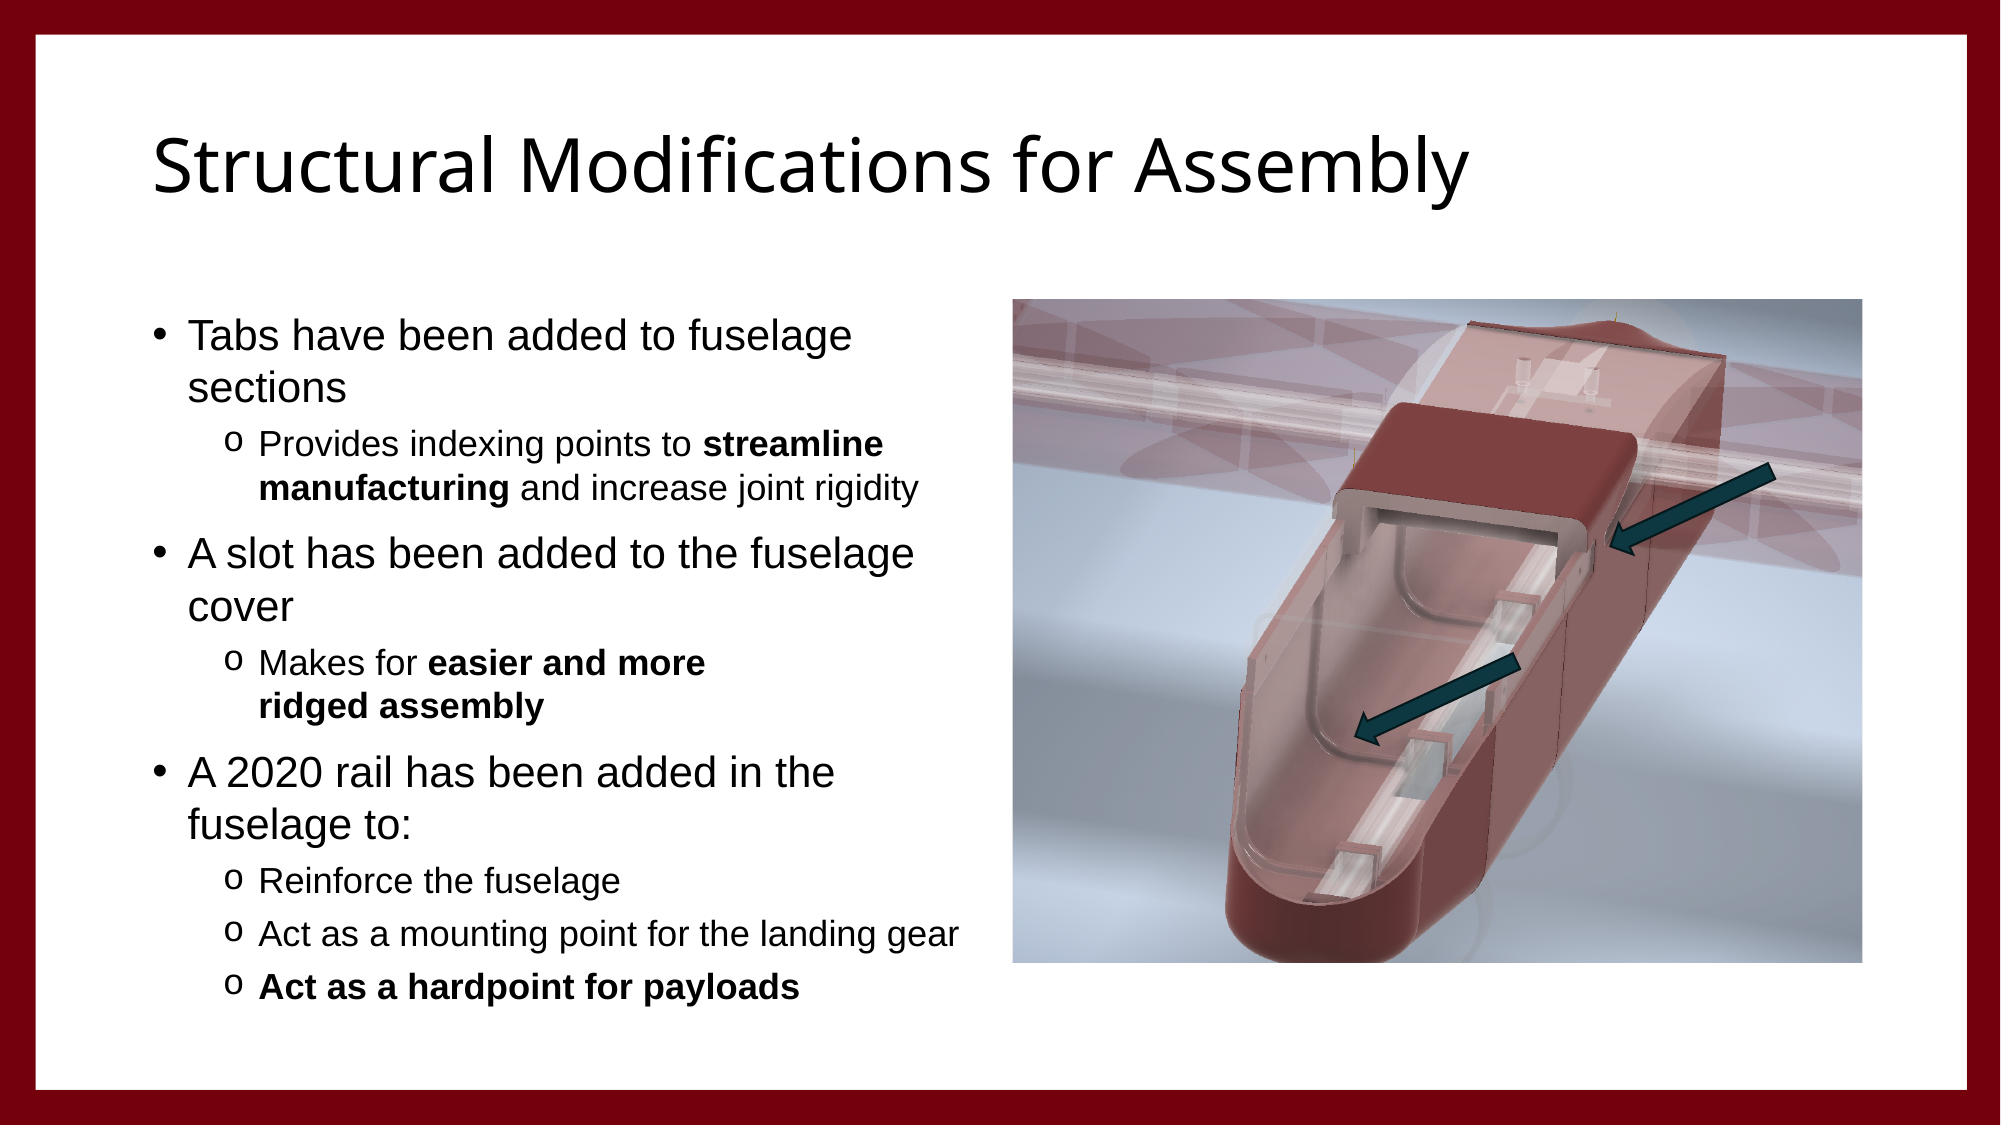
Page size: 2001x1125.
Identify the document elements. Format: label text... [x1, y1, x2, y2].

title Structural Modifications for Assembly [137, 59, 1863, 278]
picture [0, 0, 2001, 1125]
list Tabs have been added to fuselage sections Provides indexing points to streamline manufacturing and increase joint rigidity A slot has been added to the fuselage cover Makes for easier and more ridged assembly A 2020 rail has been added in the fuselage to: Reinforce the fuselage Act as a mounting point for the landing gear Act as a hardpoint for payloads [137, 299, 988, 1066]
